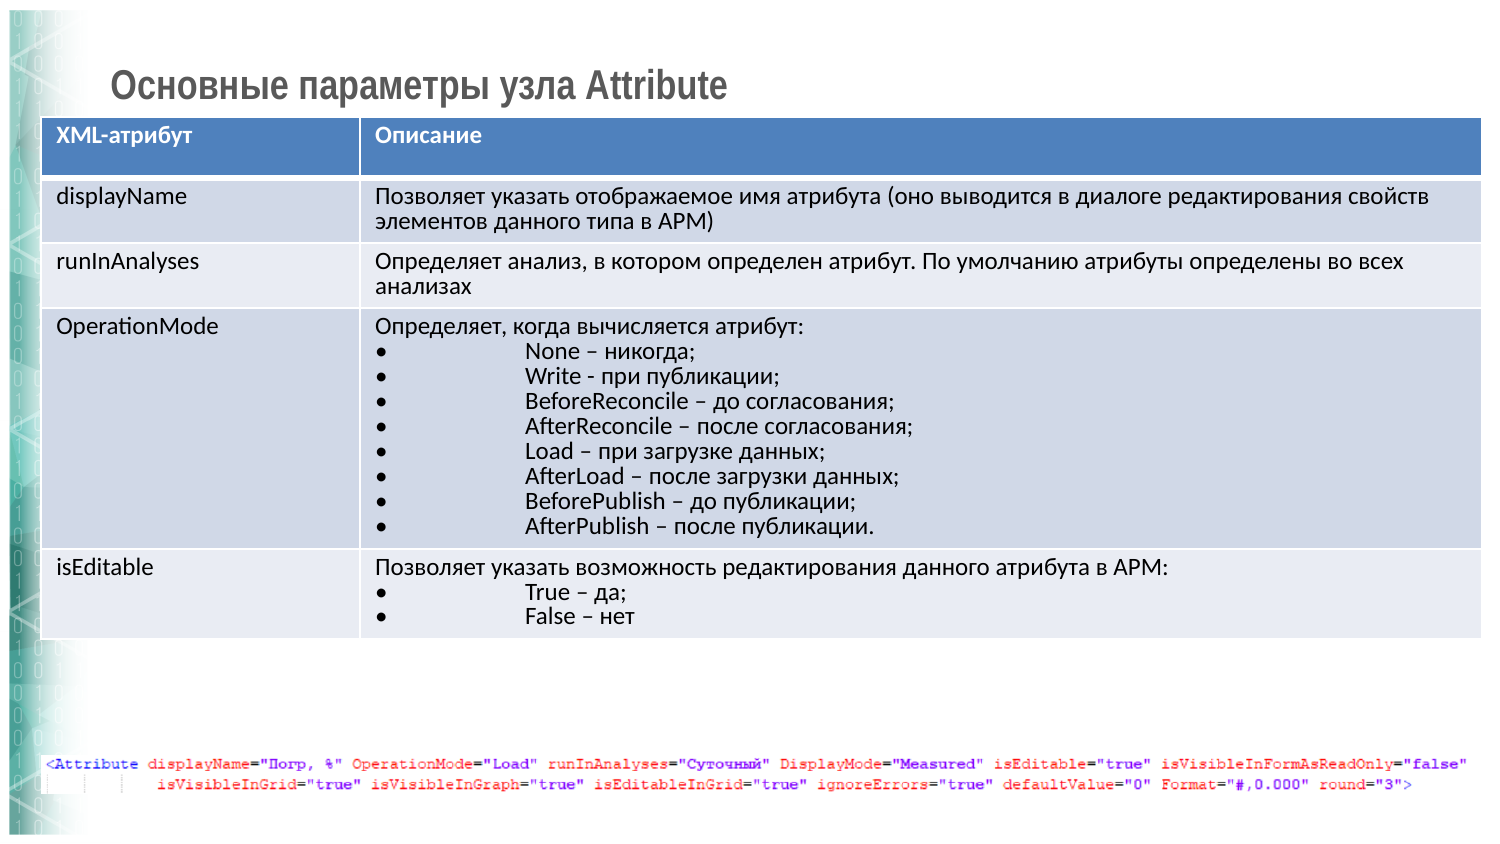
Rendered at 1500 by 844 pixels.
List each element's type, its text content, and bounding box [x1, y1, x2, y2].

table_cell isEditable [42, 550, 359, 638]
table_cell Позволяет указать возможность редактирования данного атрибута в АРМ: • True – да; • False – нет [361, 550, 1481, 638]
table_cell displayName [42, 181, 359, 242]
table_cell runInAnalyses [42, 244, 359, 307]
table_header Описание [361, 118, 1481, 175]
picture [0, 0, 1500, 843]
title Основные параметры узла Attribute [110, 48, 1407, 116]
table_cell Определяет, когда вычисляется атрибут: • None – никогда; • Write - при публикации; • BeforeReconcile – до согласования; • AfterReconcile – после согласования; • Load – при загрузке данных; • AfterLoad – после загрузки данных; • BeforePublish – до публикации; • AfterPublish – после публикации. [361, 309, 1481, 548]
table_cell Определяет анализ, в котором определен атрибут. По умолчанию атрибуты определены во всех анализах [361, 244, 1481, 307]
table_cell OperationMode [42, 309, 359, 548]
table_header XML-атрибут [42, 118, 359, 175]
table_cell Позволяет указать отображаемое имя атрибута (оно выводится в диалоге редактирования свойств элементов данного типа в АРМ) [361, 181, 1481, 242]
